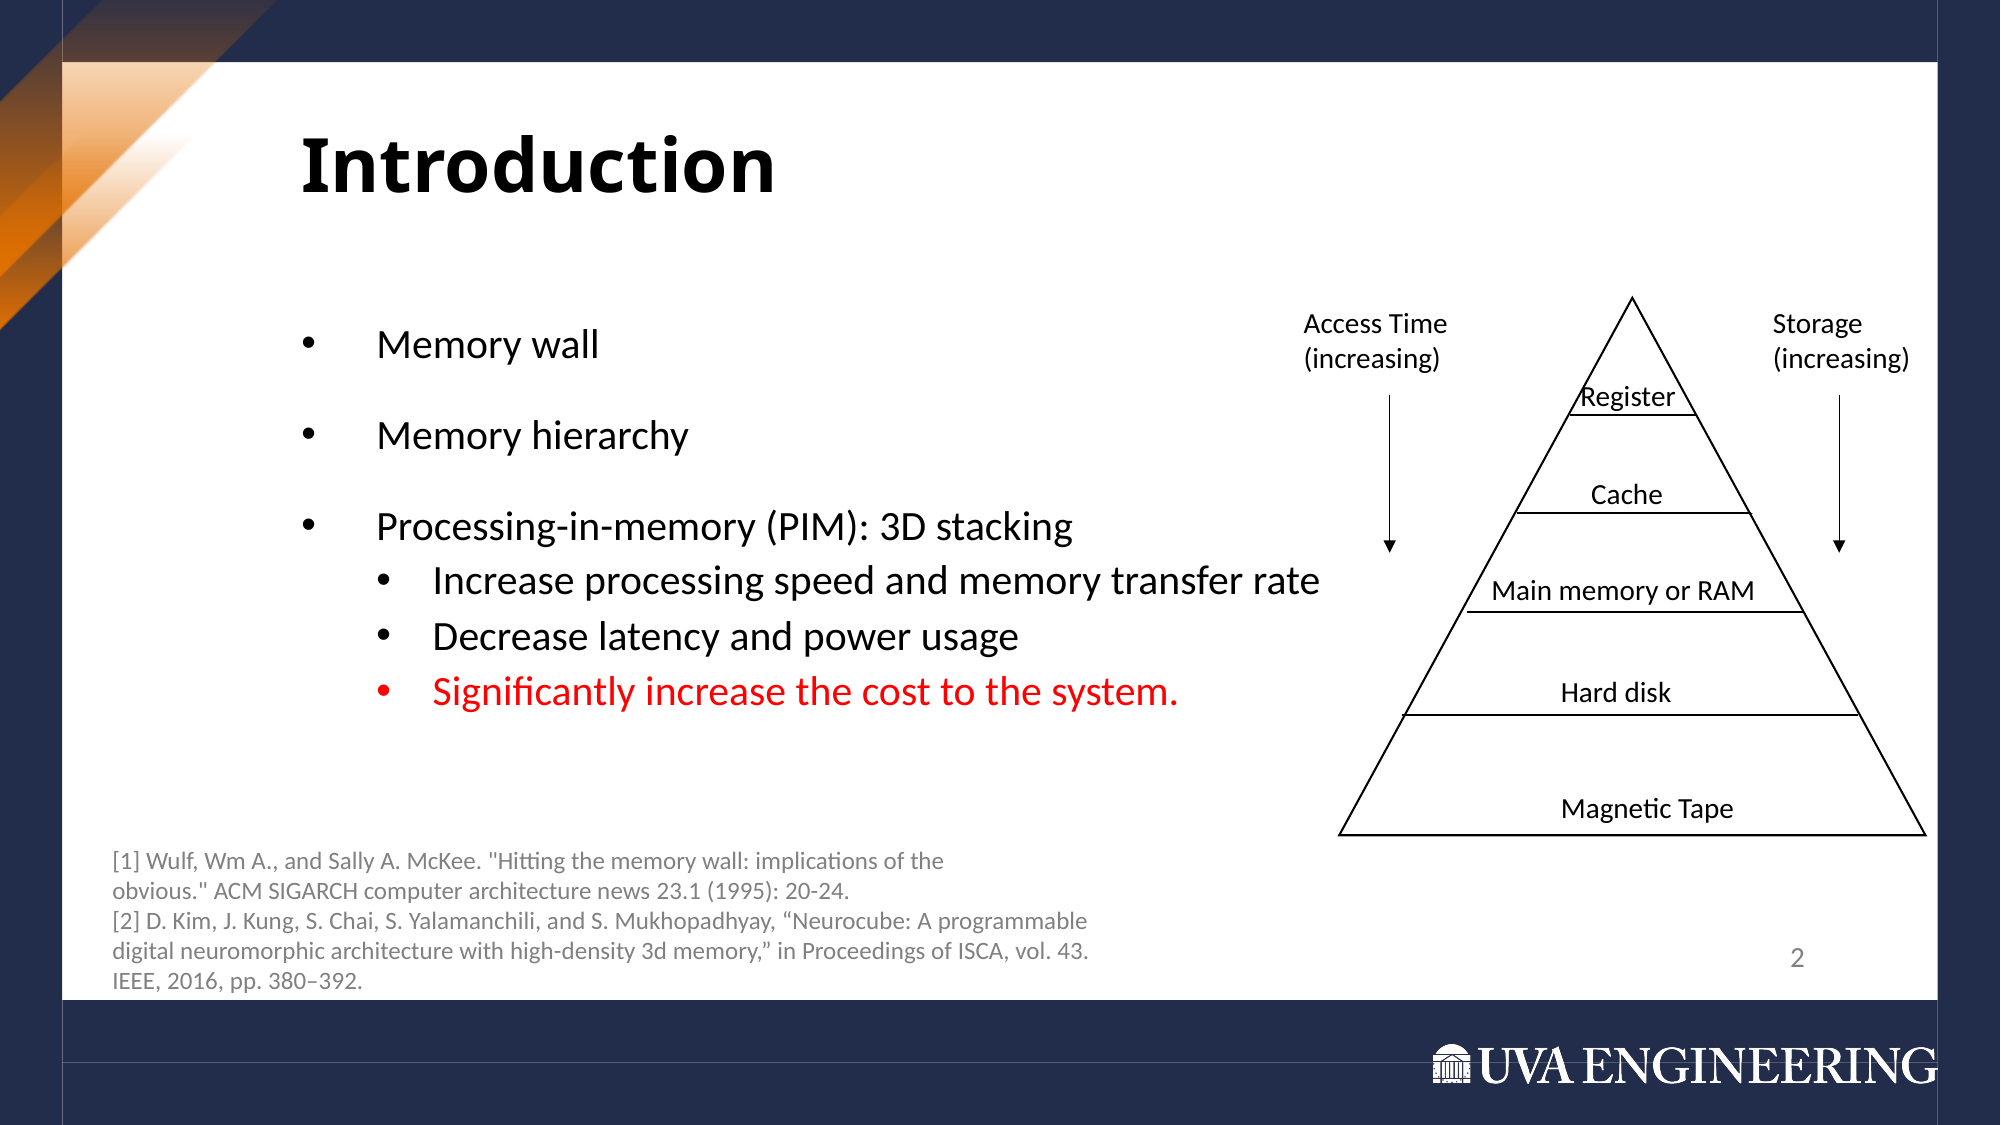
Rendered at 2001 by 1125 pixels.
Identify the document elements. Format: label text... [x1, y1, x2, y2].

picture [0, 0, 284, 338]
text_box [1487, 408, 1778, 564]
text_box Memory wall Memory hierarchy Processing-in-memory (PIM): 3D stacking Increase processing speed and memory transfer rate Decrease latency and power usage Significantly increase the cost to the system. [293, 289, 1418, 998]
text_box Hard disk [1553, 666, 1738, 716]
text_box [1833, 394, 1846, 553]
text_box Register [1572, 369, 1703, 420]
picture [1433, 1044, 1938, 1084]
text_box Storage (increasing) [1765, 296, 1951, 382]
text_box Main memory or RAM [1483, 564, 1808, 614]
text_box [1383, 394, 1396, 553]
text_box 2 [1782, 931, 1844, 981]
text_box [1593, 297, 1672, 369]
text_box Access Time (increasing) [1295, 296, 1507, 382]
text_box Introduction [293, 120, 1906, 217]
text_box [1339, 571, 1926, 836]
text_box Cache [1583, 468, 1687, 519]
text_box [1] Wulf, Wm A., and Sally A. McKee. "Hitting the memory wall: implications of the obvious." ACM SIGARCH computer architecture news 23.1 (1995): 20-24. [2] D. Kim, J. Kung, S. Chai, S. Yalamanchili, and S. Mukhopadhyay, “Neurocube: A programmable digital neuromorphic architecture with high-density 3d memory,” in Proceedings of ISCA, vol. 43. IEEE, 2016, pp. 380–392. [104, 837, 1105, 1032]
text_box Magnetic Tape [1553, 782, 1765, 832]
text_box [1751, 503, 1765, 513]
